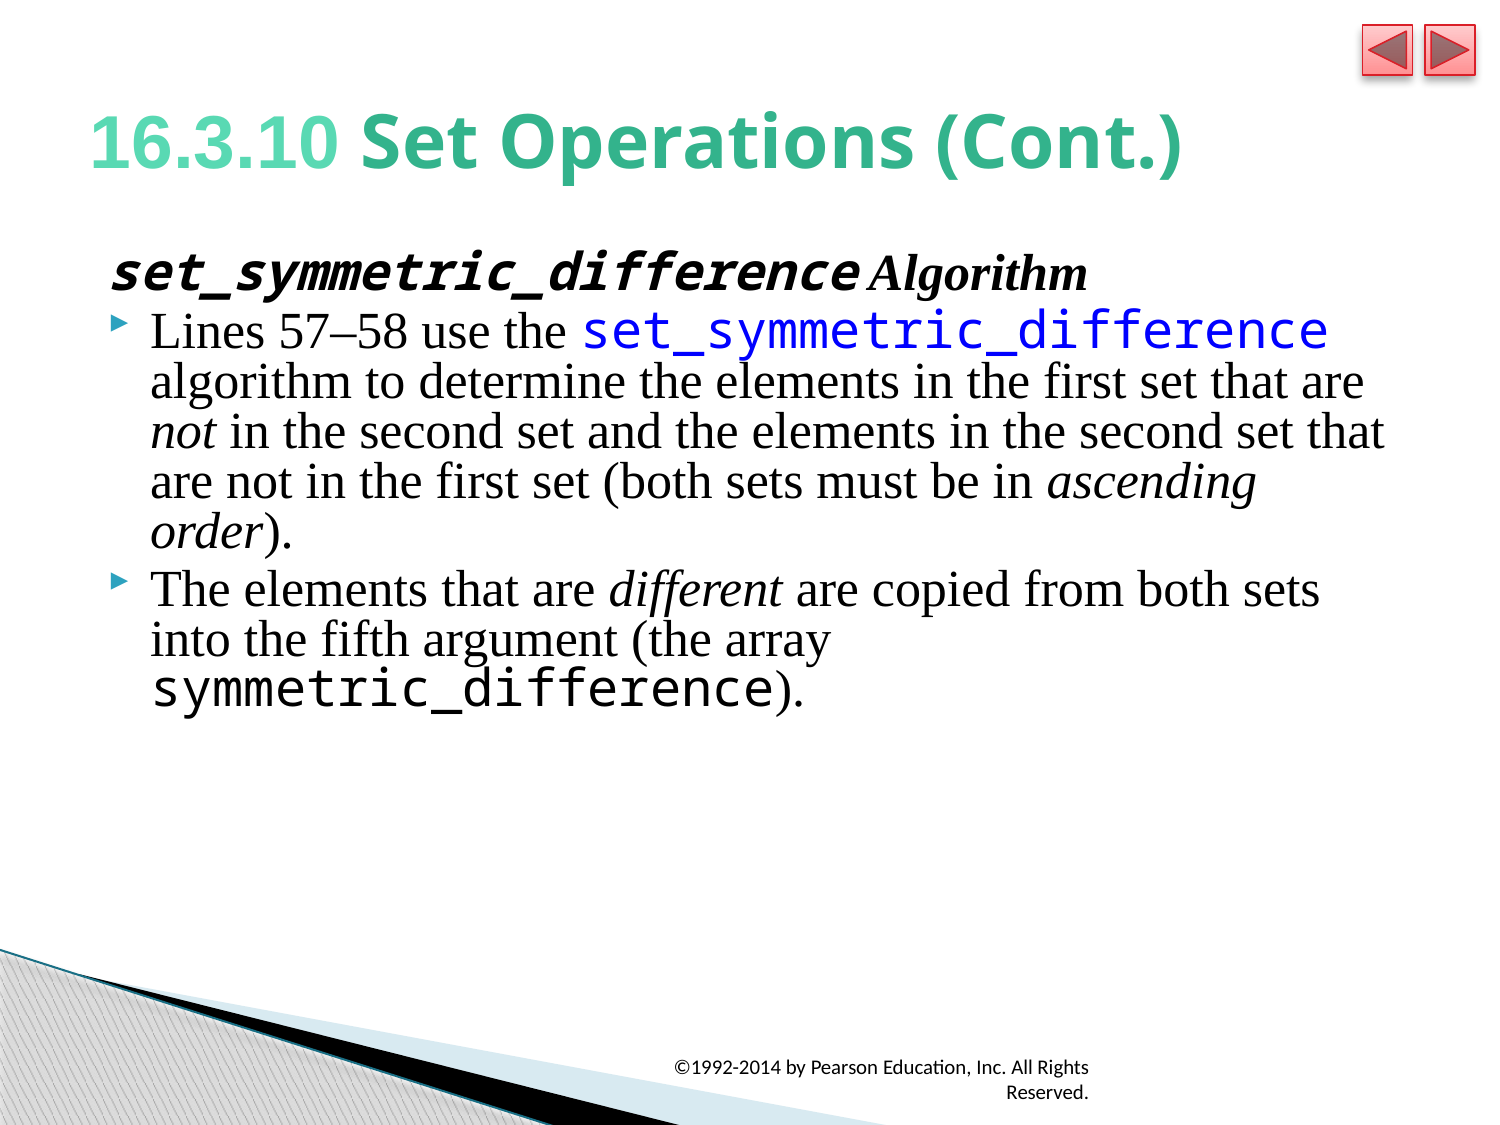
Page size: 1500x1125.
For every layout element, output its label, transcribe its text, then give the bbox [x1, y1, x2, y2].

title 16.3.10 Set Operations (Cont.) [75, 45, 1425, 233]
list set_symmetric_difference Algorithm Lines 57–58 use the set_symmetric_difference algorithm to determine the elements in the first set that are not in the second set and the elements in the second set that are not in the first set (both sets must be in ascending order). The elements that are different are copied from both sets into the fifth argument (the array symmetric_difference). [75, 242, 1425, 986]
footer ©1992-2014 by Pearson Education, Inc. All Rights Reserved. [650, 1051, 1105, 1112]
